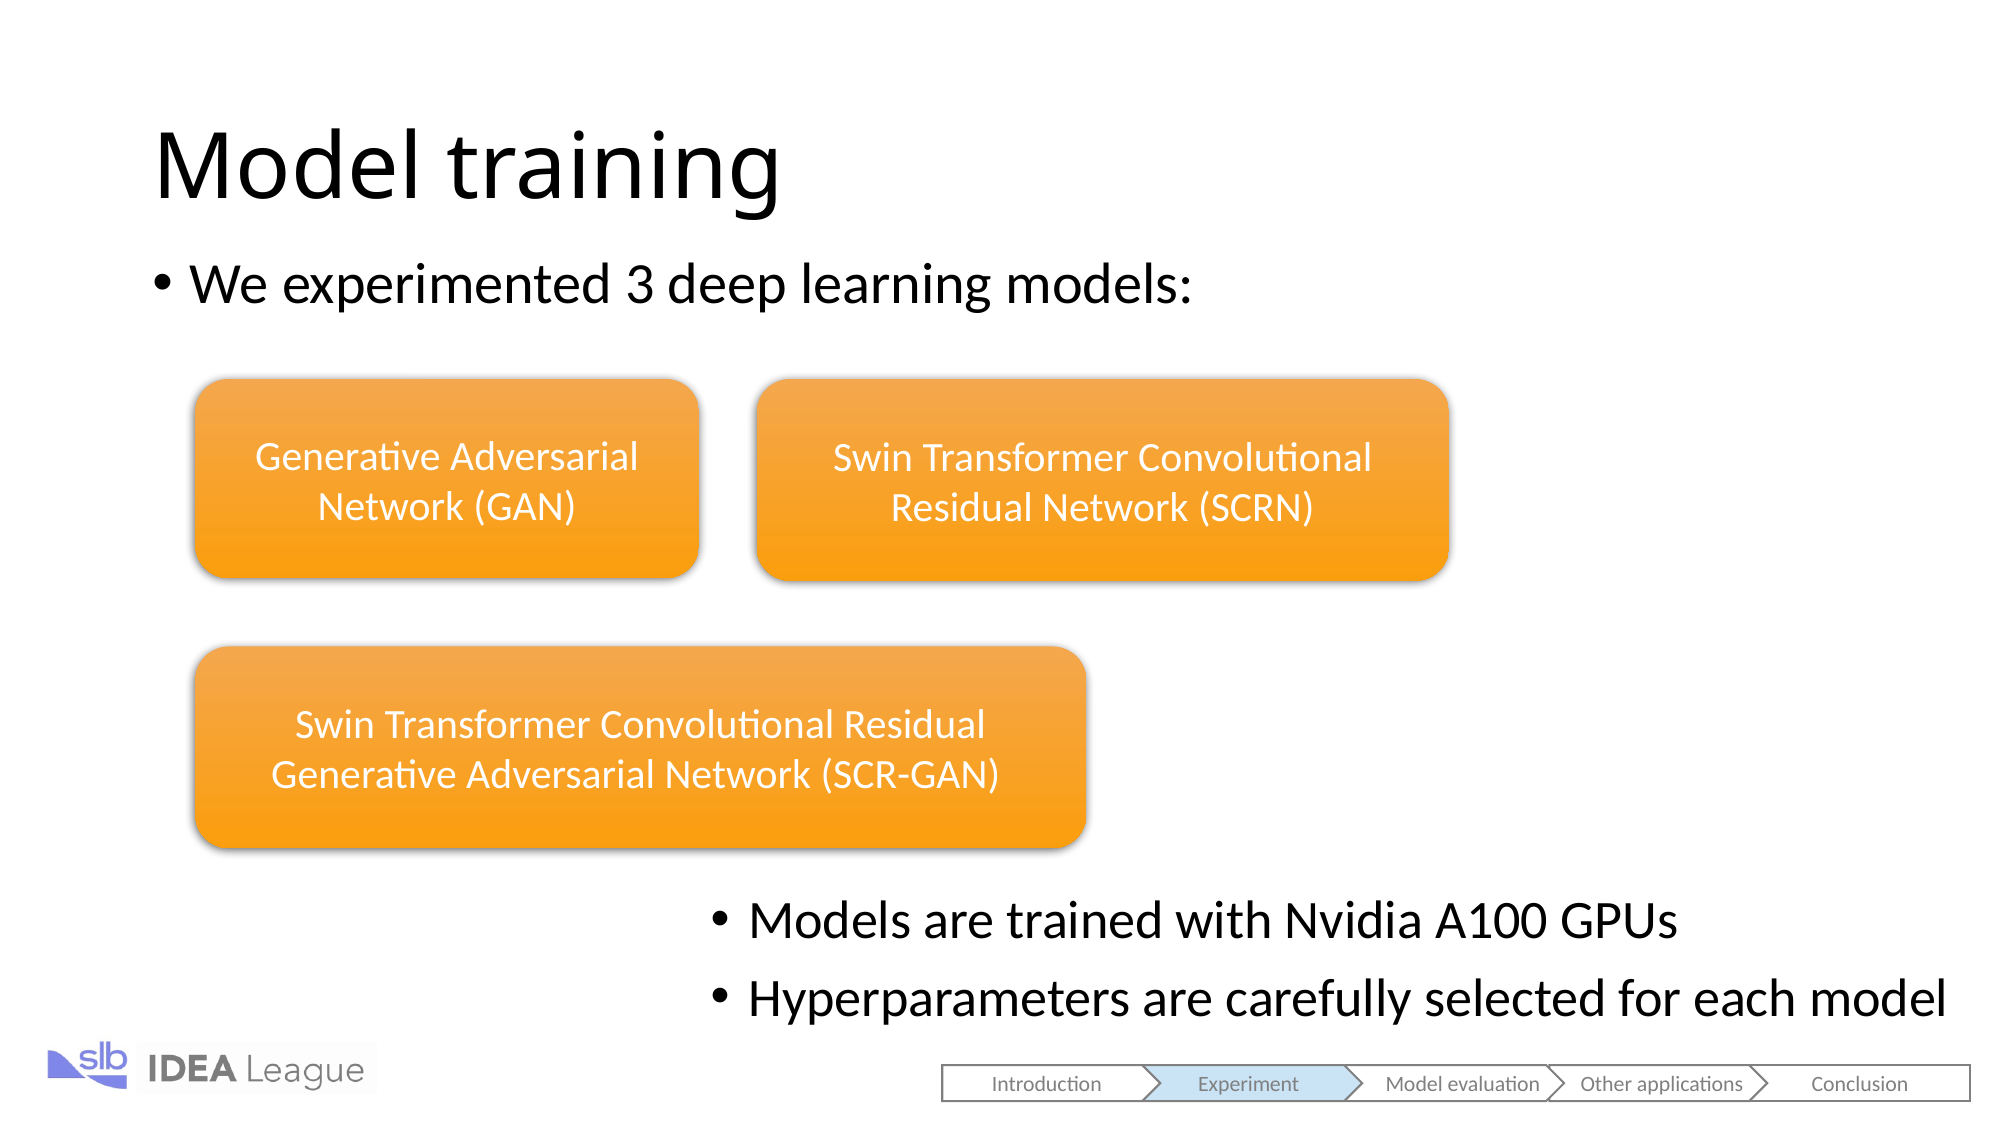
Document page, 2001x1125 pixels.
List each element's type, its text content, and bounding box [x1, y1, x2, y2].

text_box Conclusion [1751, 1064, 1971, 1102]
text_box Swin Transformer Convolutional Residual Network (SCRN) [756, 378, 1450, 581]
text_box Experiment [1143, 1064, 1364, 1103]
text_box Other applications [1548, 1064, 1769, 1103]
text_box We experimented 3 deep learning models: [137, 246, 1863, 446]
text_box Generative Adversarial Network (GAN) [195, 378, 699, 578]
list Models are trained with Nvidia A100 GPUs Hyperparameters are carefully selected for each model [695, 884, 1997, 1084]
text_box Model evaluation [1345, 1064, 1566, 1103]
title Model training [137, 59, 1863, 246]
picture [27, 1023, 380, 1107]
text_box Swin Transformer Convolutional Residual Generative Adversarial Network (SCR-GAN) [195, 646, 1087, 849]
text_box Introduction [941, 1064, 1162, 1103]
